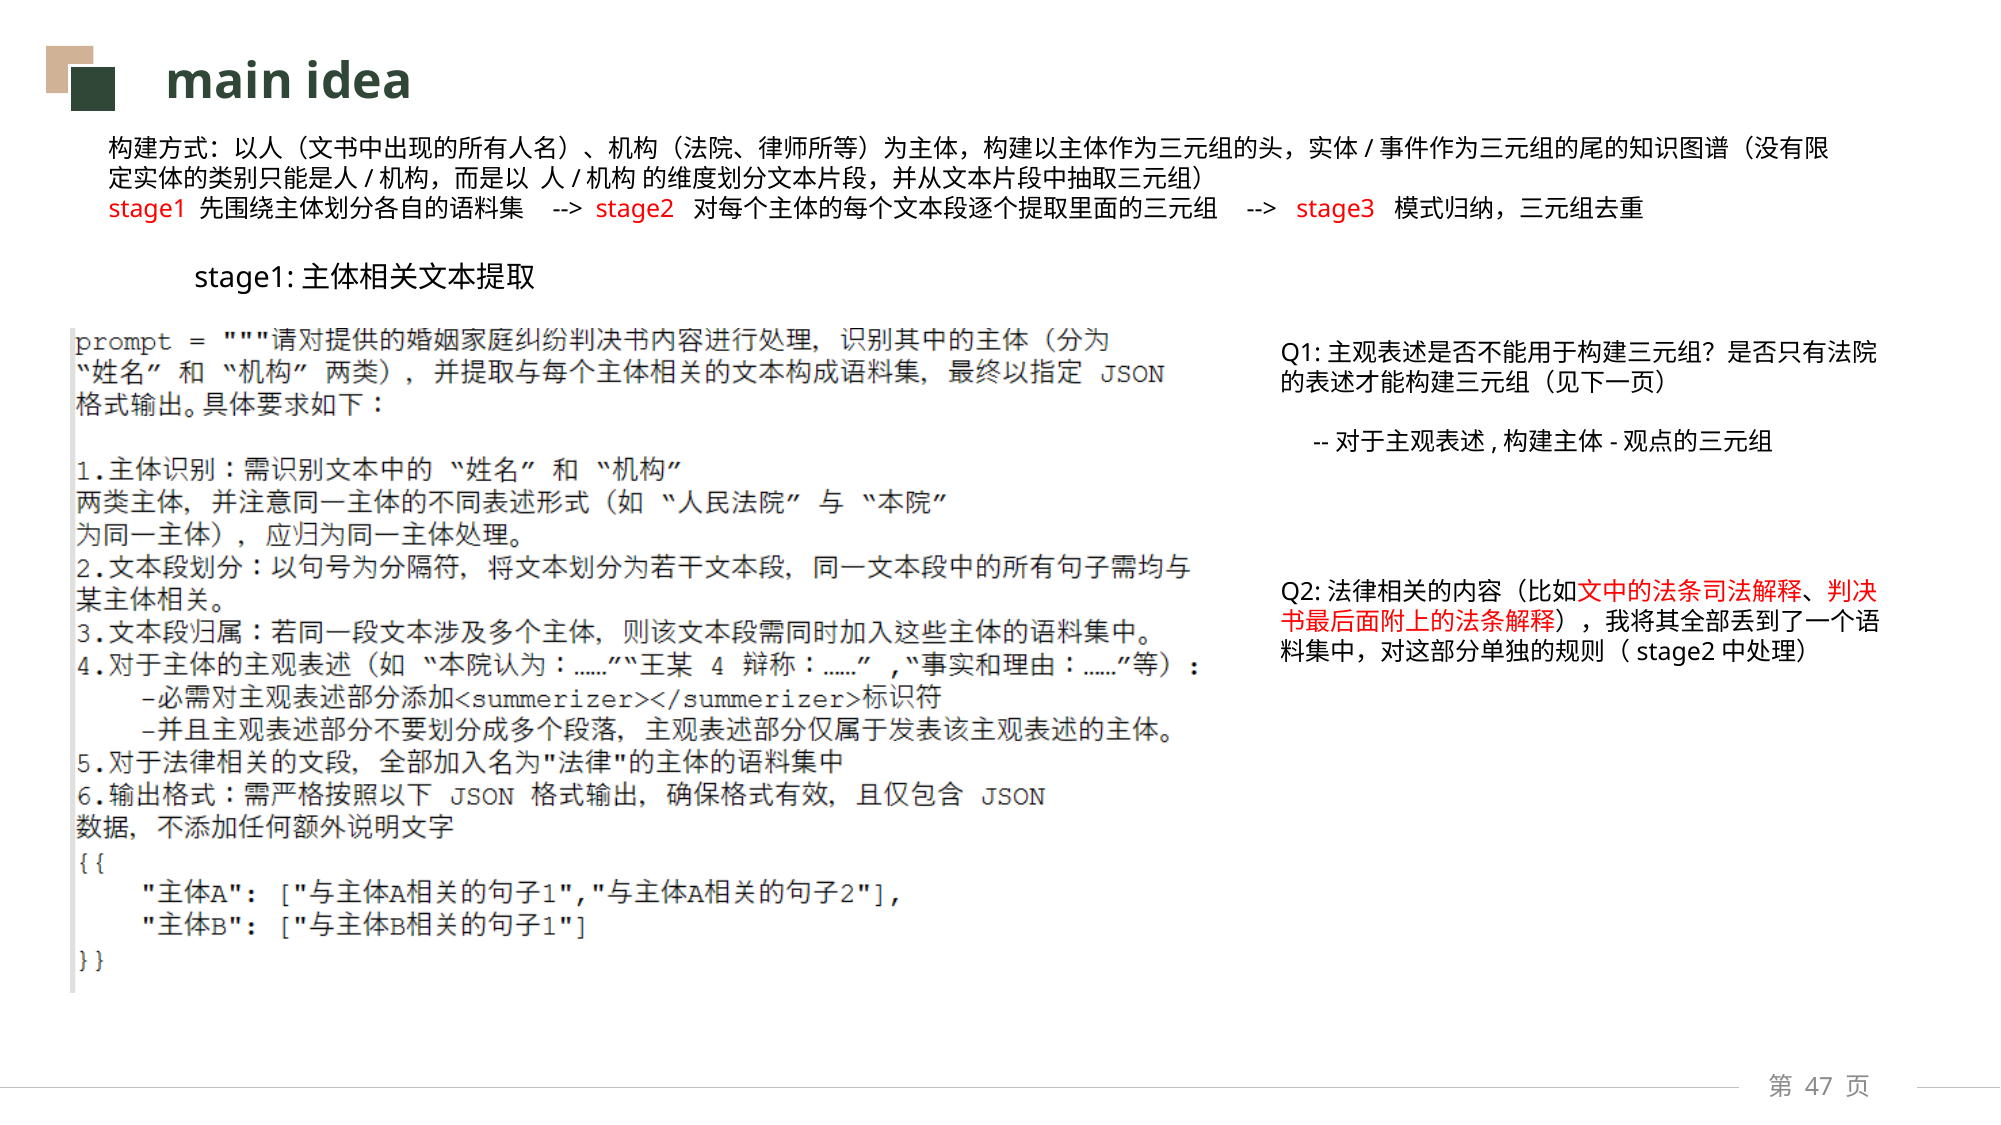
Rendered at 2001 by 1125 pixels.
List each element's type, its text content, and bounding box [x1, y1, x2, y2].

picture [70, 328, 1212, 993]
list main idea [150, 47, 1212, 125]
text_box Q1:主观表述是否不能用于构建三元组？是否只有法院的表述才能构建三元组（见下一页） --对于主观表述,构建主体-观点的三元组 Q2:法律相关的内容（比如文中的法条司法解释、判决书最后面附上的法条解释），我将其全部丢到了一个语料集中，对这部分单独的规则（stage2中处理） [1265, 328, 1915, 673]
slide_number 第 页 [1739, 1057, 1900, 1118]
text_box 构建方式：以人（文书中出现的所有人名）、机构（法院、律师所等）为主体，构建以主体作为三元组的头，实体/事件作为三元组的尾的知识图谱（没有限定实体的类别只能是人/机构，而是以 人/机构 的维度划分文本片段，并从文本片段中抽取三元组） stage1 先围绕主体划分各自的语料集 --> stage2 对每个主体的每个文本段逐个提取里面的三元组 --> stage3 模式归纳，三元组去重 [93, 125, 1860, 230]
text_box stage1:主体相关文本提取 [179, 250, 790, 301]
